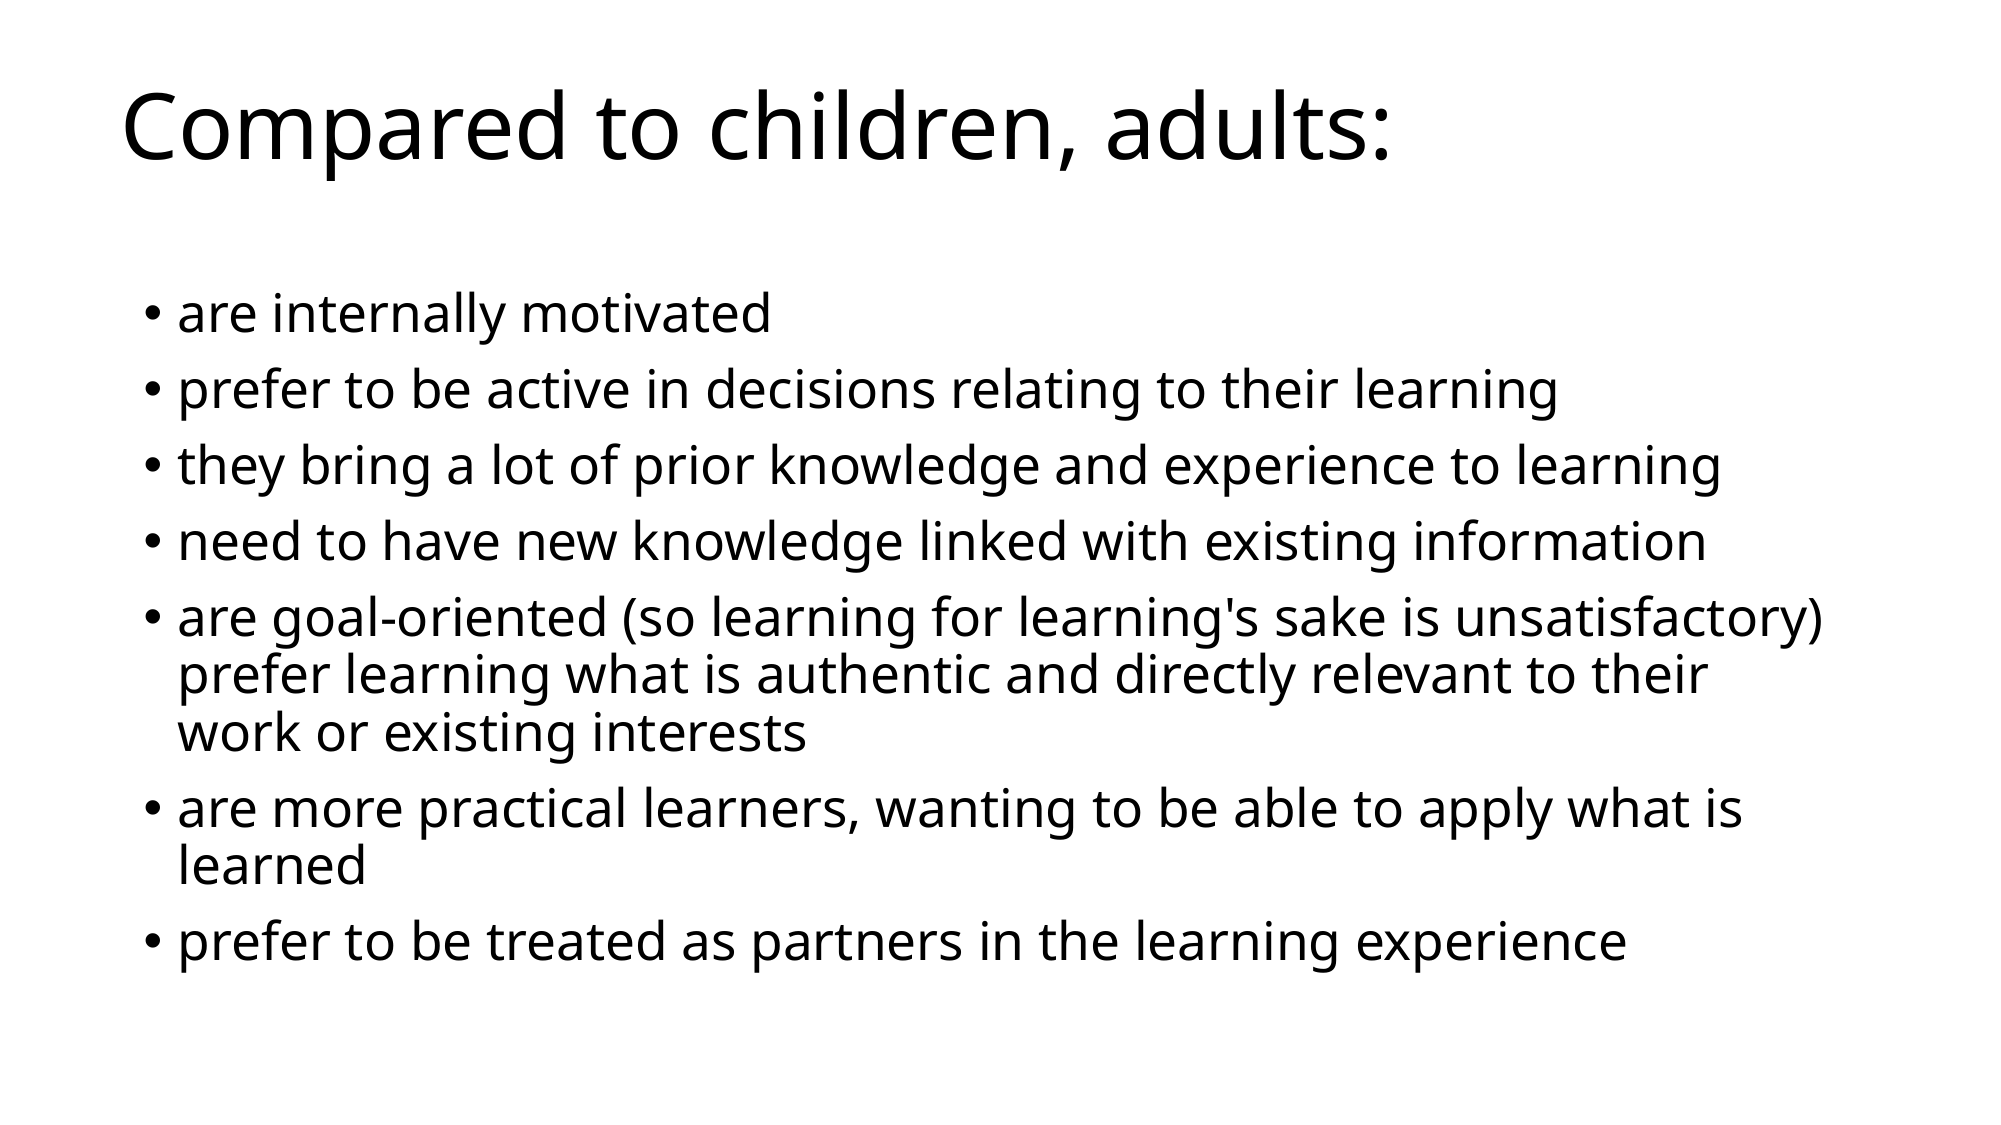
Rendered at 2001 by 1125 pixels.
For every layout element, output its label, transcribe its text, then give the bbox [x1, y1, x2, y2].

list are internally motivated prefer to be active in decisions relating to their learning they bring a lot of prior knowledge and experience to learning need to have new knowledge linked with existing information are goal-oriented (so learning for learning's sake is unsatisfactory) prefer learning what is authentic and directly relevant to their work or existing interests are more practical learners, wanting to be able to apply what is learned prefer to be treated as partners in the learning experience [128, 278, 1854, 993]
title Compared to children, adults: [105, 21, 1831, 240]
